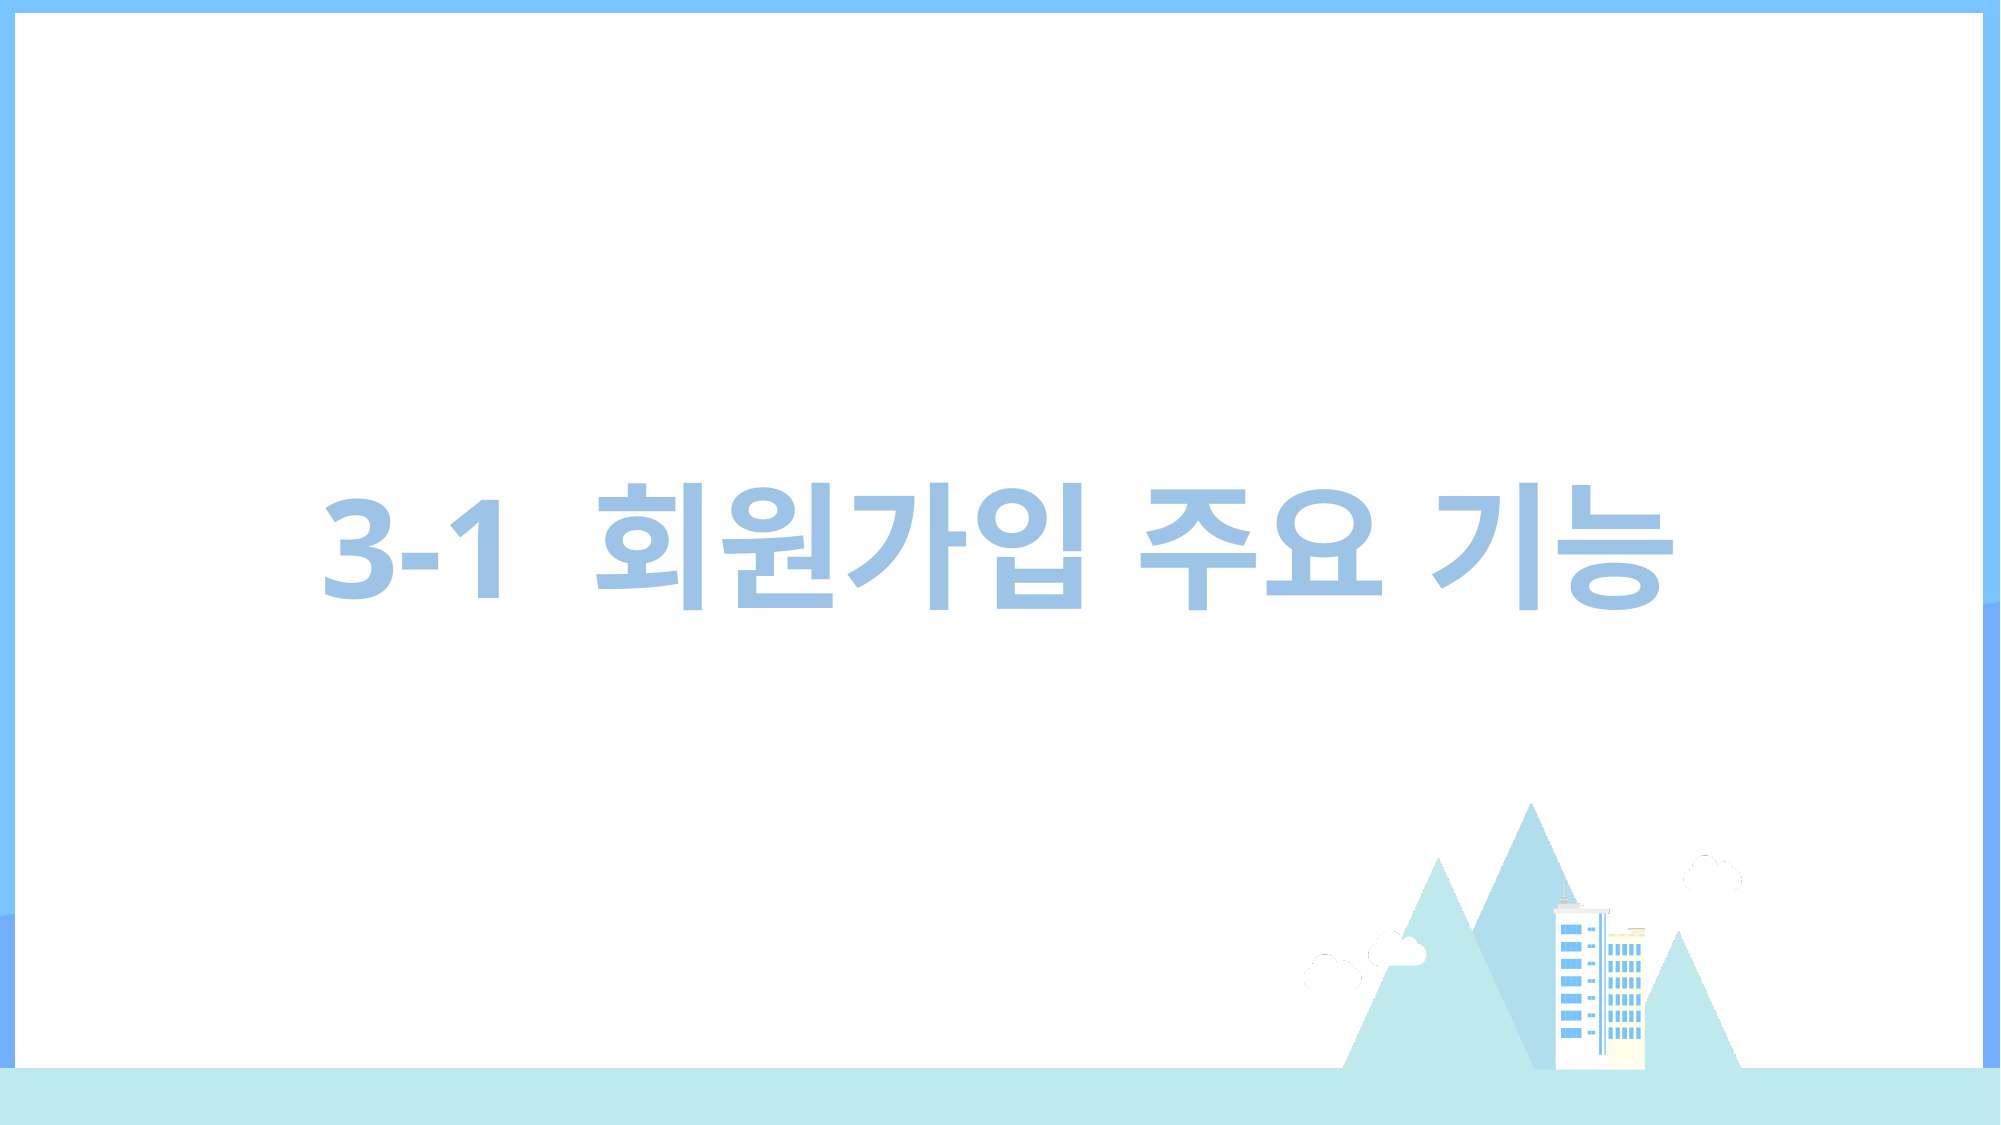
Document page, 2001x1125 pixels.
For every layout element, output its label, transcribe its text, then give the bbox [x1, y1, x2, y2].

text_box 3-1 회원가입 주요 기능 [305, 453, 1695, 634]
picture [0, 0, 2000, 1067]
text_box [0, 1067, 2000, 1125]
picture [1303, 802, 1742, 1070]
